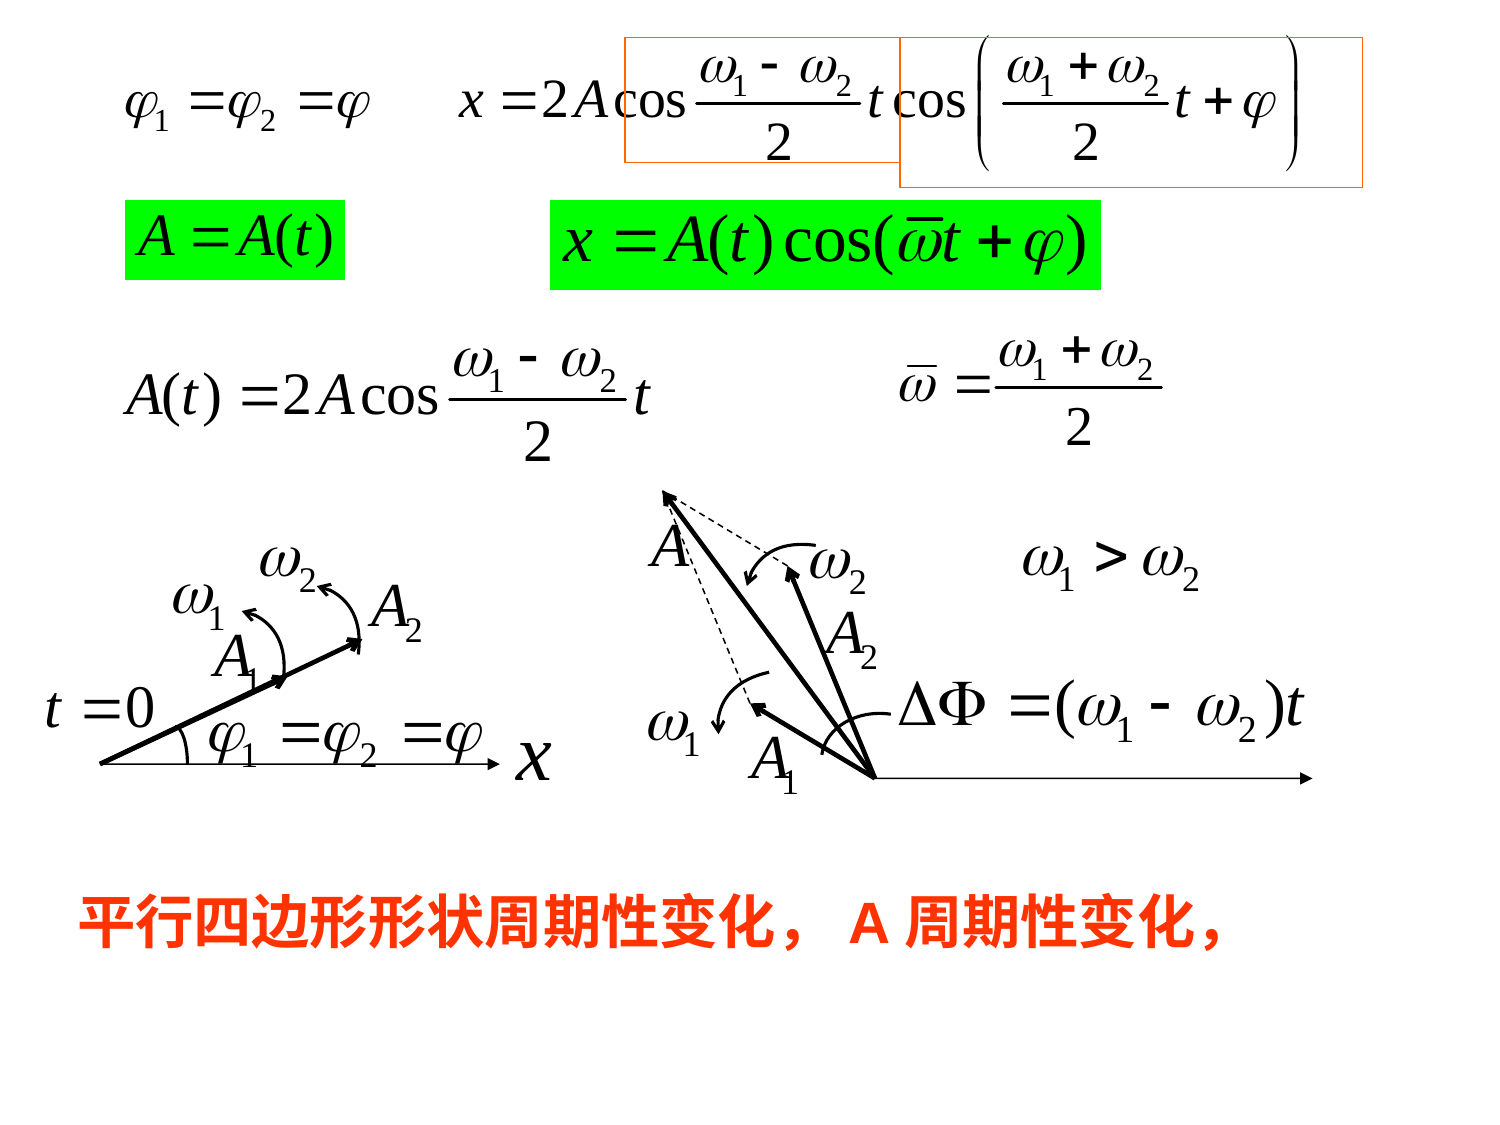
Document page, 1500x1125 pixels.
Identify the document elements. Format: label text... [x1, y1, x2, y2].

text_box [821, 713, 887, 764]
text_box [812, 590, 891, 685]
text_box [112, 319, 663, 475]
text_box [1012, 512, 1211, 607]
text_box [241, 608, 258, 613]
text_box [37, 672, 164, 743]
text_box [737, 715, 806, 810]
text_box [637, 509, 700, 578]
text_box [117, 24, 1314, 182]
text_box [637, 678, 711, 773]
text_box [899, 37, 1363, 188]
text_box 平行四边形形状周期性变化，A周期性变化， [62, 877, 1500, 963]
text_box [876, 772, 1313, 785]
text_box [499, 726, 568, 801]
text_box [308, 589, 357, 655]
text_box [249, 513, 329, 608]
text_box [549, 199, 1101, 290]
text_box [162, 551, 236, 646]
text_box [890, 312, 1172, 458]
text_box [357, 563, 436, 658]
text_box [268, 624, 285, 680]
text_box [124, 199, 345, 281]
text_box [887, 659, 1320, 759]
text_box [199, 613, 268, 708]
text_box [799, 515, 879, 610]
text_box [744, 544, 799, 594]
text_box [662, 490, 677, 509]
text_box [199, 689, 497, 783]
text_box [711, 672, 779, 735]
text_box [174, 726, 188, 765]
